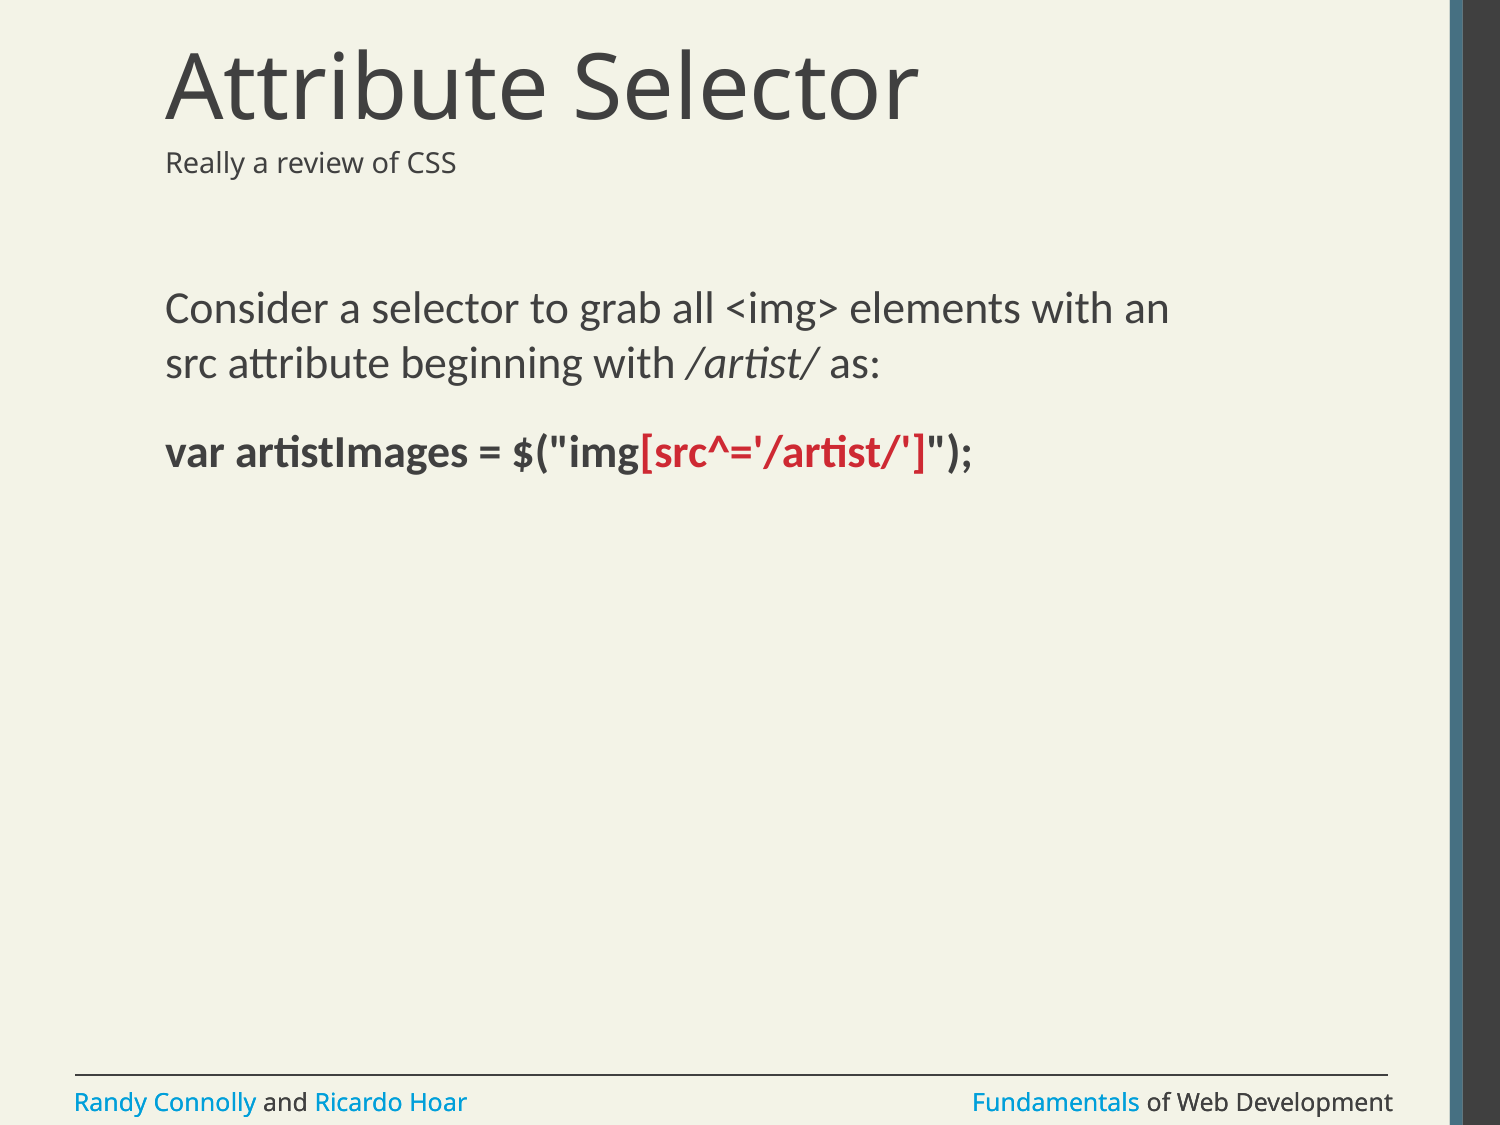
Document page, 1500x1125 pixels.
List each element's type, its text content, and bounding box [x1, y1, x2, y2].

title Attribute Selector [150, 20, 1425, 188]
list Consider a selector to grab all <img> elements with an src attribute beginning with /artist/ as: var artistImages = $("img[src^='/artist/']"); [150, 270, 1200, 1013]
list Really a review of CSS [150, 137, 1200, 188]
